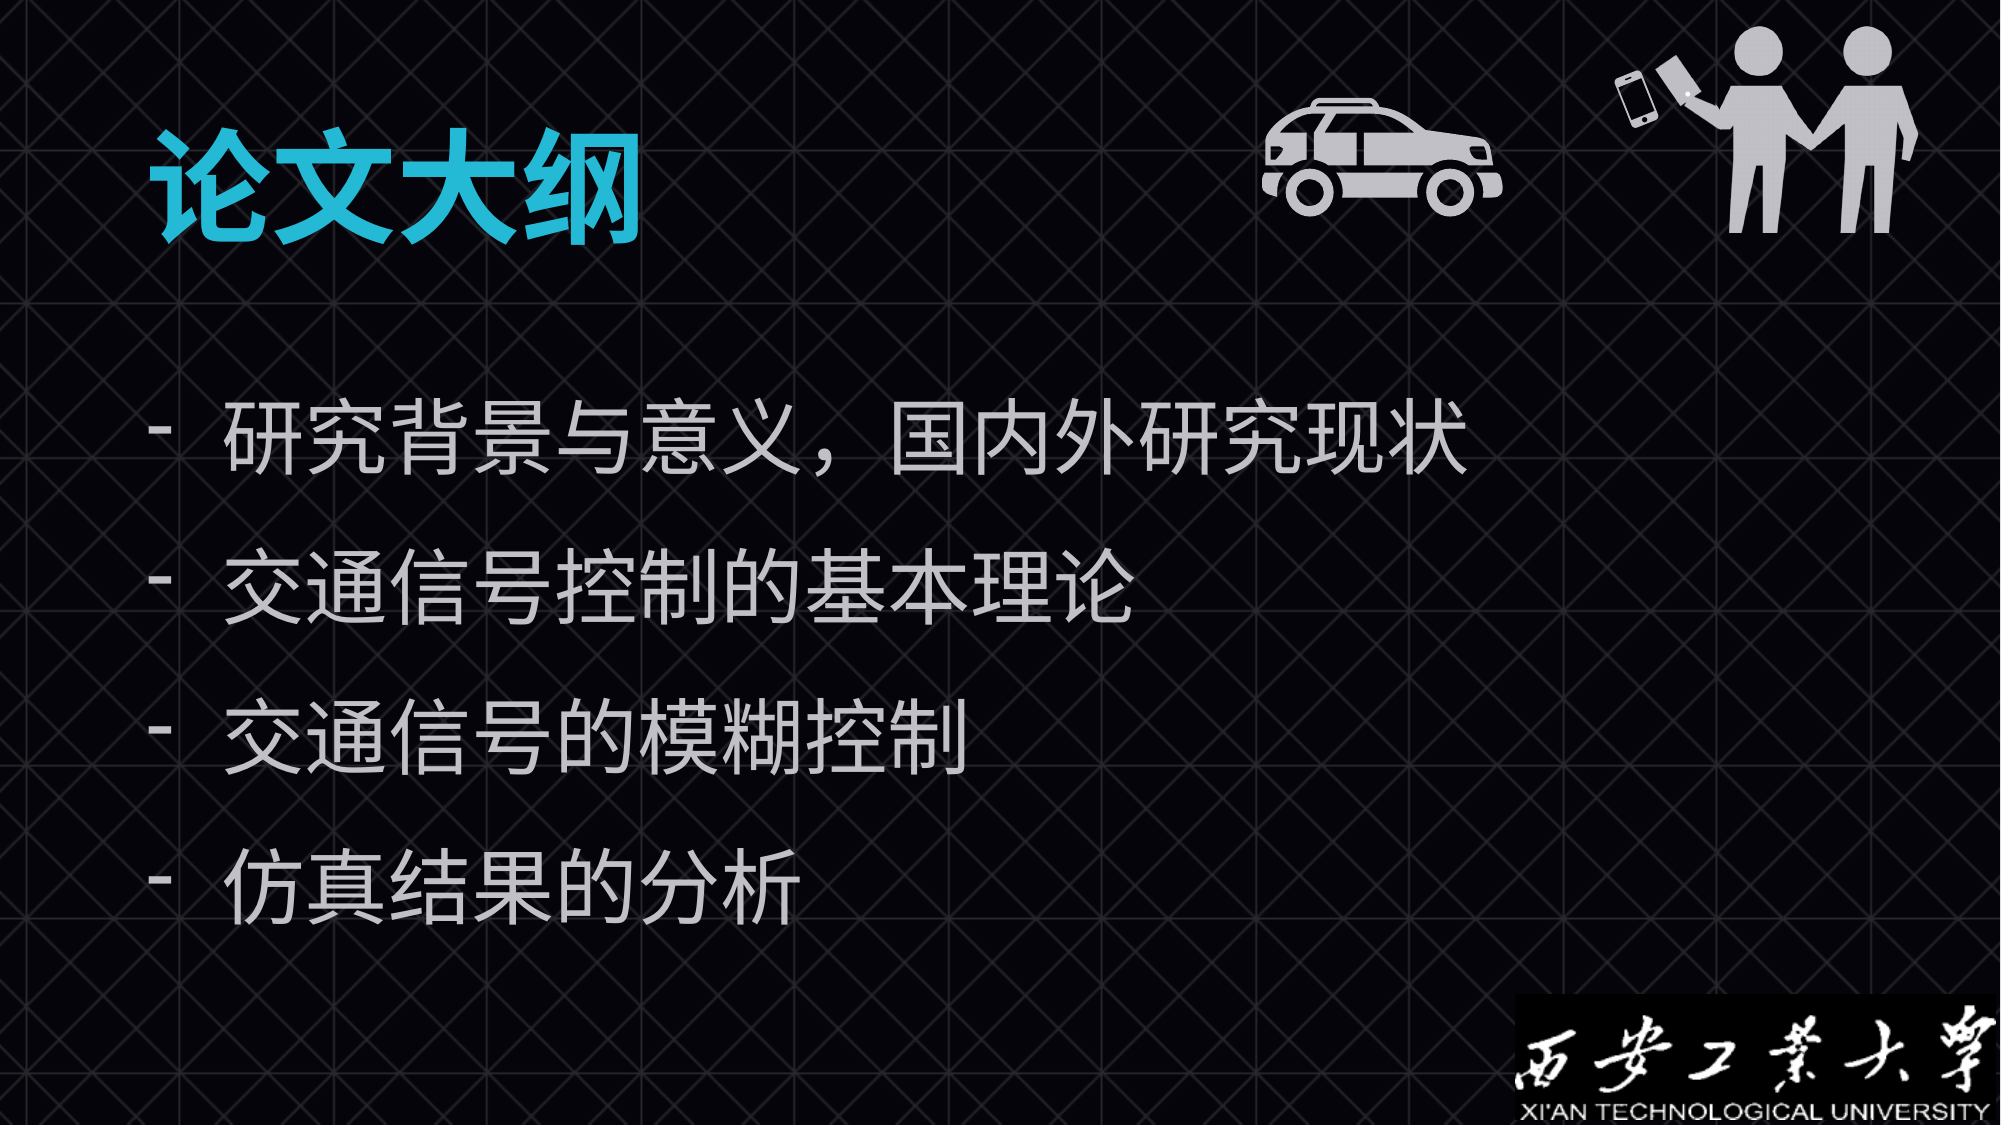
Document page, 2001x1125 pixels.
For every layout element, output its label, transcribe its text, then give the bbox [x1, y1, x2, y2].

text_box [1476, 172, 1503, 198]
text_box [1614, 70, 1659, 128]
text_box [1426, 168, 1475, 217]
text_box 研究背景与意义，国内外研究现状 交通信号控制的基本理论 交通信号的模糊控制 仿真结果的分析 [131, 327, 1573, 943]
text_box [1285, 168, 1334, 217]
text_box [1262, 172, 1284, 197]
picture [0, 0, 2001, 1125]
text_box [1336, 172, 1424, 198]
text_box [1265, 97, 1494, 166]
text_box 论文大纲 [131, 102, 1276, 268]
